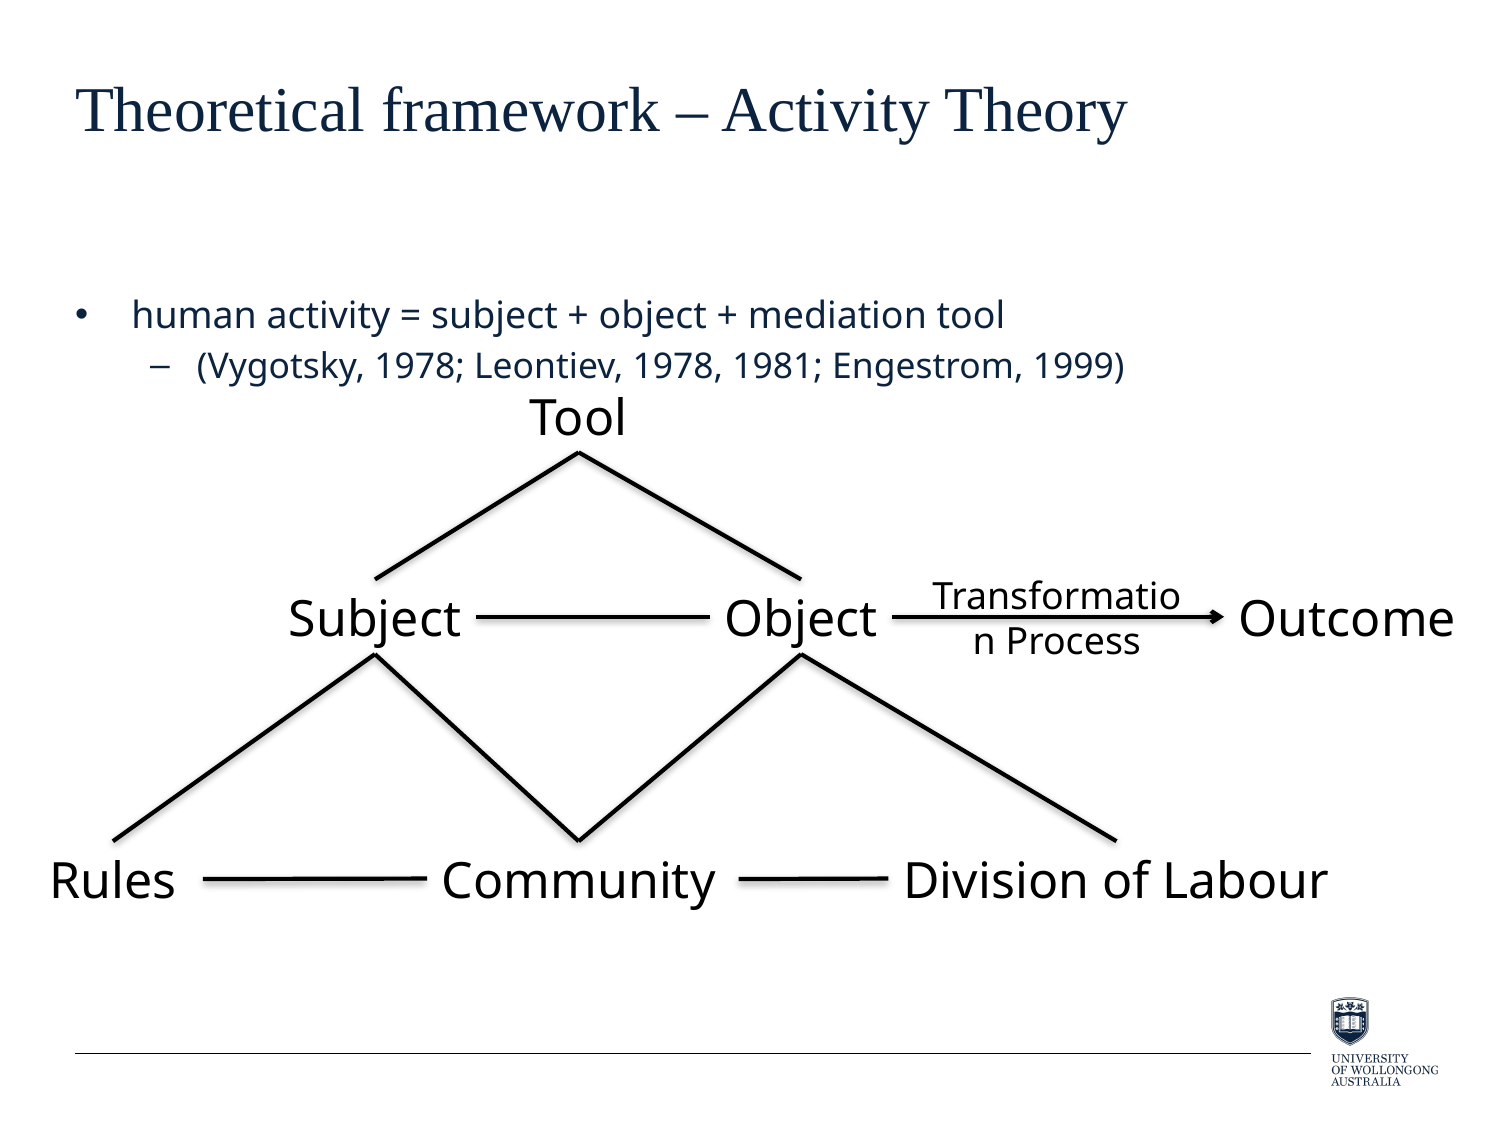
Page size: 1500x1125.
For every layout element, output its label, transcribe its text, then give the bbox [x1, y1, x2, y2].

text_box Division of Labour [888, 841, 1345, 916]
text_box Rules [34, 841, 192, 916]
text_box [800, 654, 1117, 842]
text_box Tool [515, 377, 643, 451]
text_box Outcome [1224, 579, 1471, 655]
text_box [374, 453, 576, 580]
text_box Subject [273, 579, 476, 653]
text_box Transformation Process [907, 627, 1206, 670]
list human activity = subject + object + mediation tool (Vygotsky, 1978; Leontiev, 1978, 1981; Engestrom, 1999) [75, 290, 1270, 841]
list human activity = subject + object + mediation tool (Vygotsky, 1978; Leontiev, 1978, 1981; Engestrom, 1999) [75, 850, 1270, 1028]
text_box Transformation Process [907, 565, 1206, 613]
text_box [112, 654, 373, 842]
title Theoretical framework – Activity Theory [75, 67, 1270, 207]
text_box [578, 654, 799, 842]
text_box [578, 453, 802, 580]
text_box Community [427, 851, 731, 916]
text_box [374, 654, 577, 842]
text_box Object [709, 579, 893, 653]
